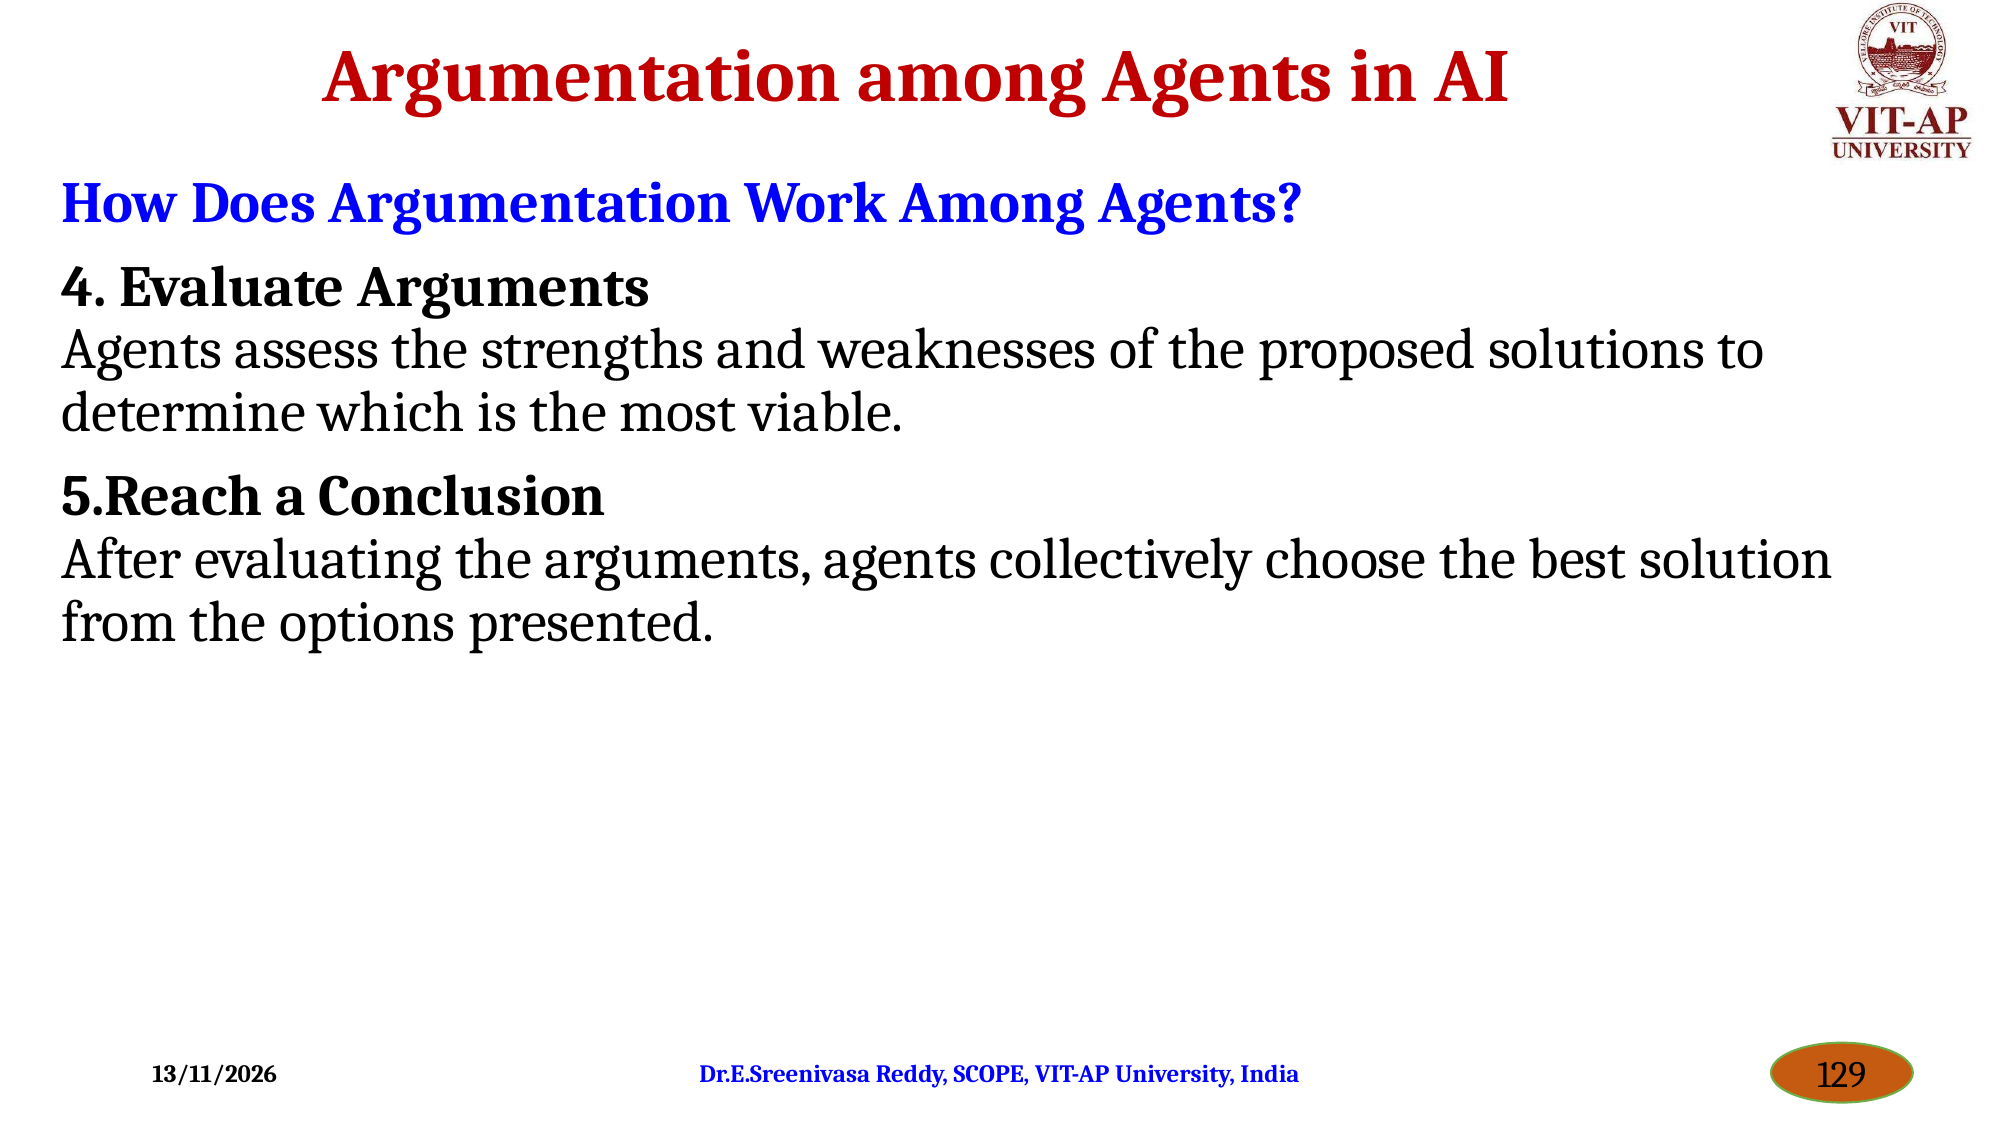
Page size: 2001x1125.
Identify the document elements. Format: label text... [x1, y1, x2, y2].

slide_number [137, 1042, 588, 1103]
text_box 129 [1769, 1041, 1914, 1104]
title Argumentation among Agents in AI [45, 22, 1771, 133]
footer Dr.E.Sreenivasa Reddy, SCOPE, VIT-AP University, India [662, 1042, 1338, 1103]
picture [1811, 0, 2000, 189]
list How Does Argumentation Work Among Agents? 4. Evaluate Arguments Agents assess the strengths and weaknesses of the proposed solutions to determine which is the most viable. 5.Reach a Conclusion After evaluating the arguments, agents collectively choose the best solution from the options presented. [45, 164, 1926, 990]
